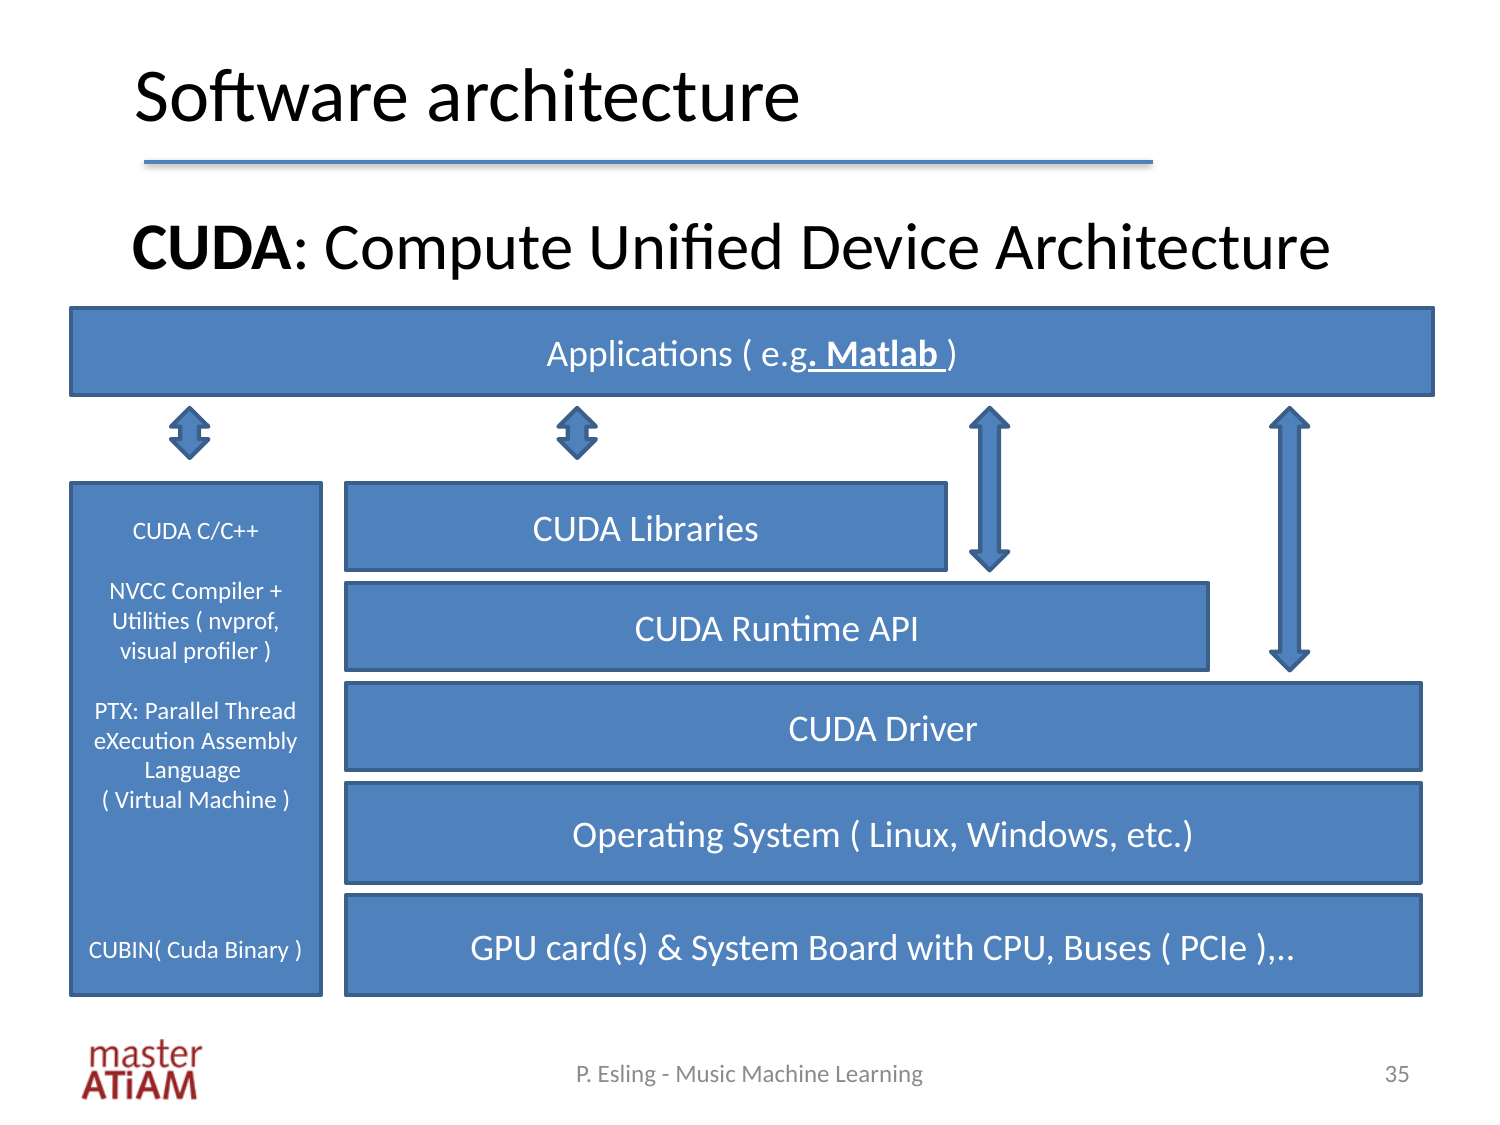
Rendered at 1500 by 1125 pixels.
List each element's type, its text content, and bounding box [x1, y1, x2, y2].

text_box CUDA Runtime API [344, 581, 1210, 672]
text_box [168, 405, 211, 461]
text_box CUDA Driver [344, 681, 1423, 772]
text_box Applications ( e.g. Matlab ) [69, 306, 1435, 397]
text_box CUDA C/C++ NVCC Compiler + Utilities ( nvprof, visual profiler ) PTX: Parallel Thread eXecution Assembly Language ( Virtual Machine ) CUBIN( Cuda Binary ) [69, 481, 323, 997]
text_box Operating System ( Linux, Windows, etc.) [344, 781, 1423, 885]
title Software architecture [119, 37, 1206, 145]
slide_number 35 [1074, 1042, 1425, 1103]
list CUDA: Compute Unified Device Architecture [117, 195, 1468, 938]
text_box CUDA Libraries [344, 481, 948, 572]
picture [80, 1038, 205, 1101]
text_box [968, 405, 1011, 573]
text_box GPU card(s) & System Board with CPU, Buses ( PCIe ),.. [344, 893, 1423, 997]
text_box [1268, 405, 1311, 673]
footer P. Esling - Music Machine Learning [512, 1042, 988, 1103]
text_box [556, 405, 598, 461]
